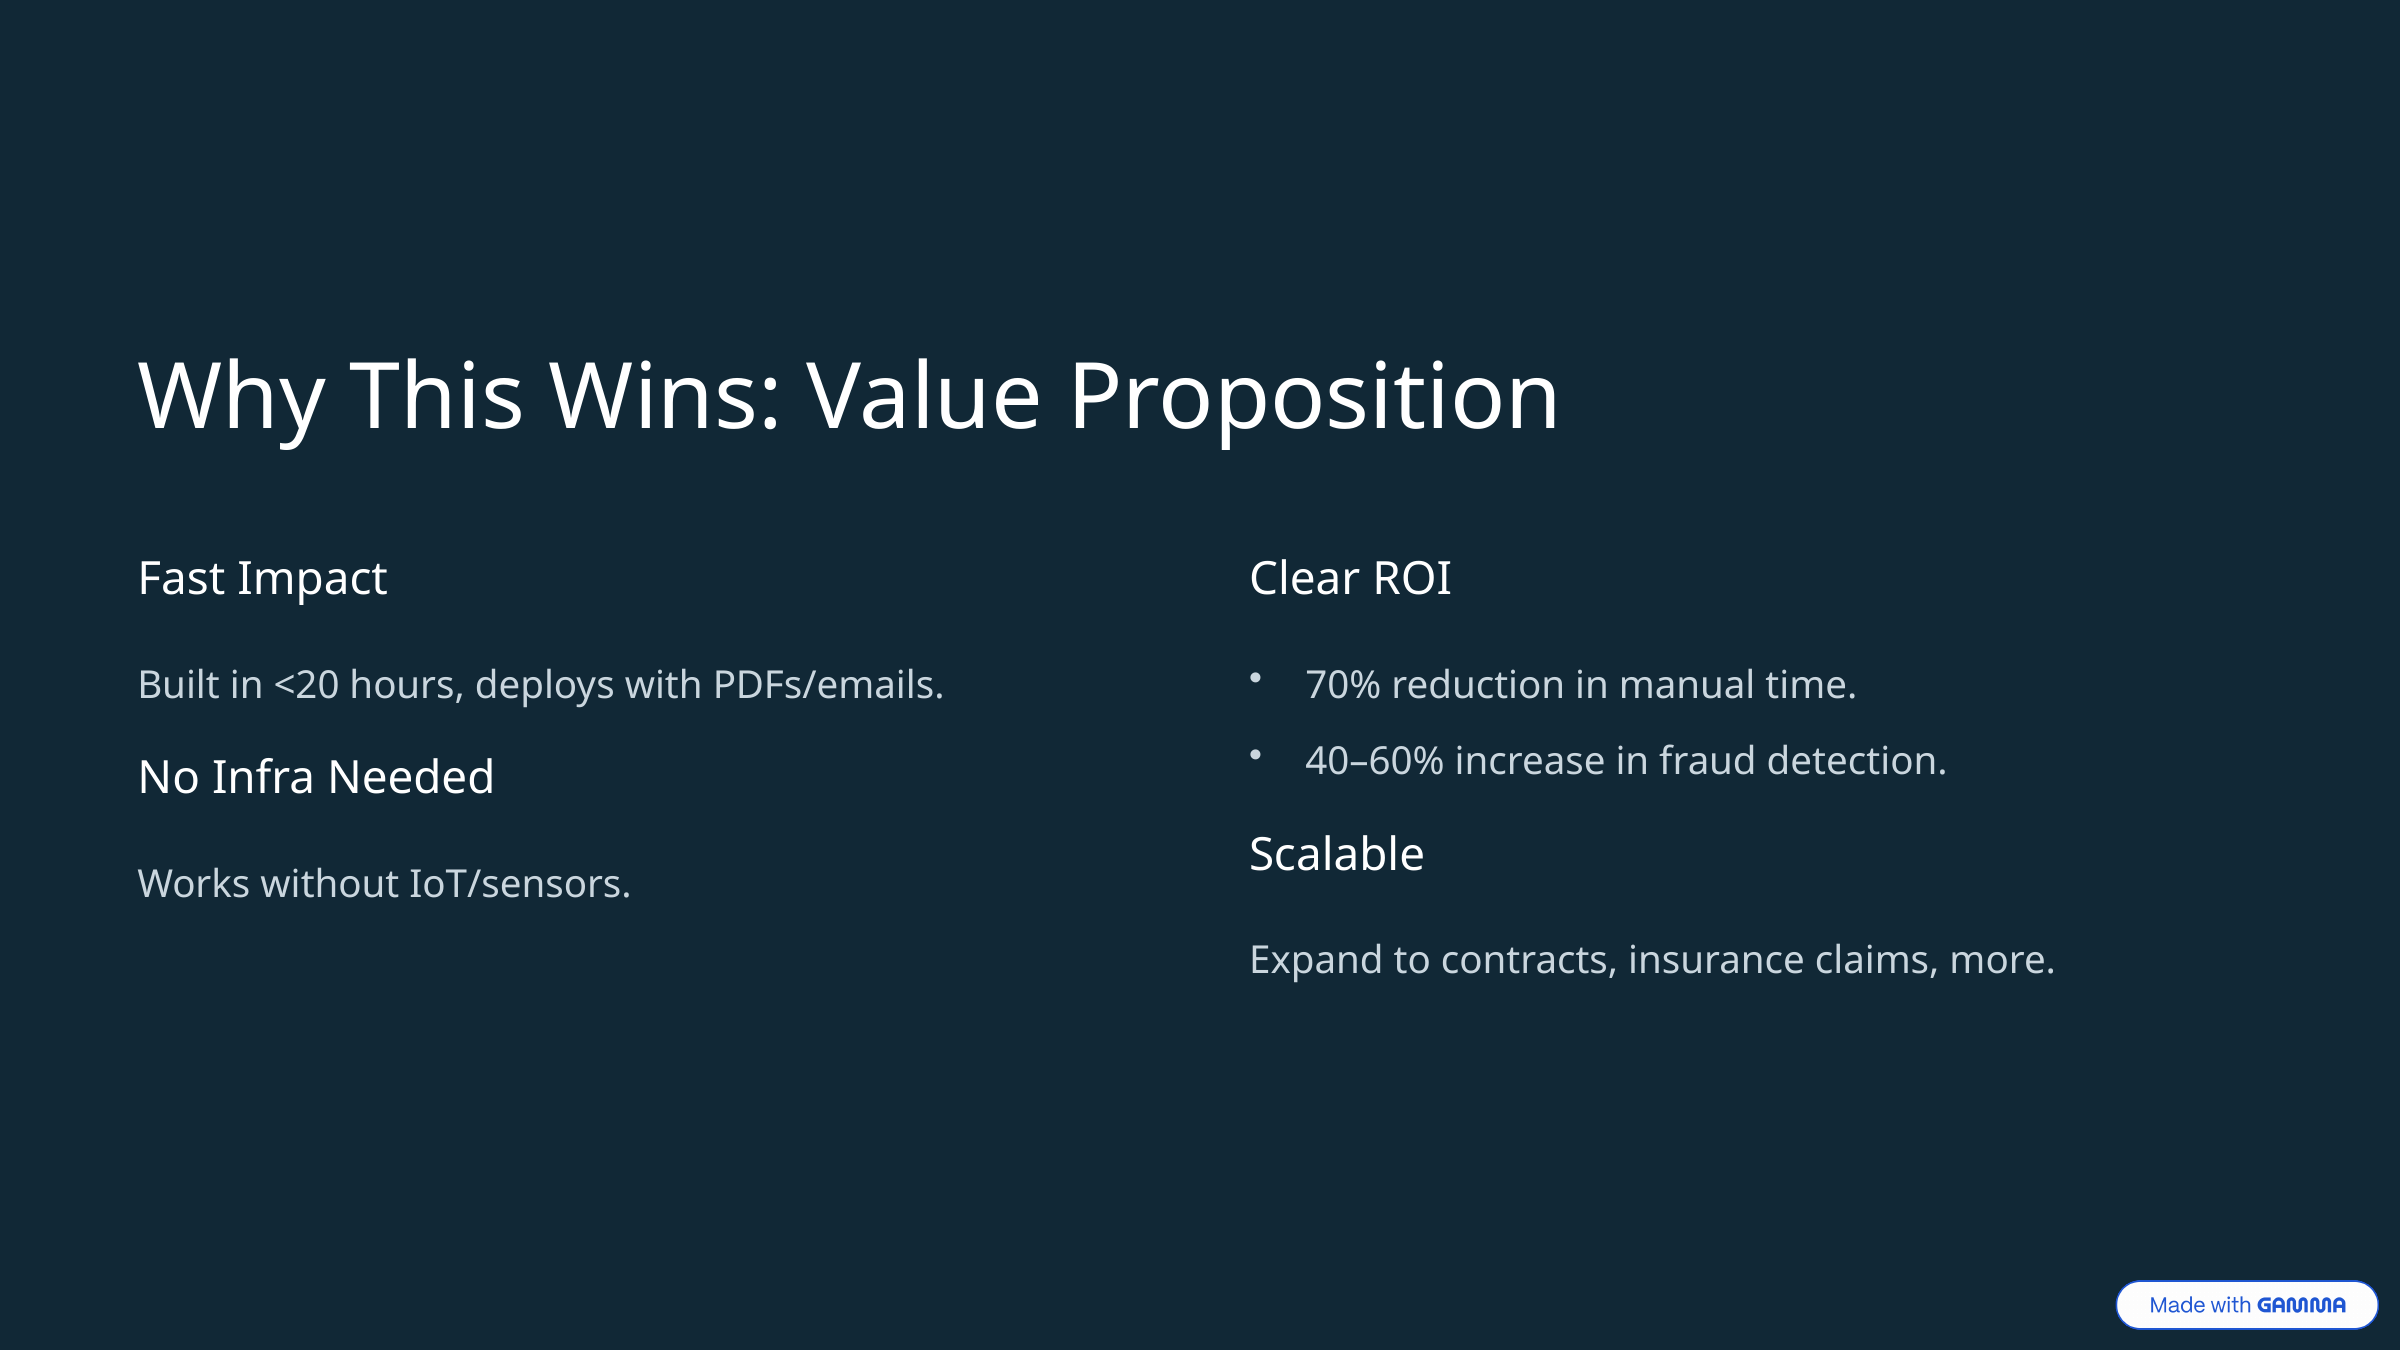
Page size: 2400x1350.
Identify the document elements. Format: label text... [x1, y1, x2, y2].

text_box Built in <20 hours, deploys with PDFs/emails. [137, 643, 1152, 707]
text_box Fast Impact [137, 546, 600, 605]
text_box 40–60% increase in fraud detection. [1249, 719, 2264, 783]
text_box 70% reduction in manual time. [1249, 643, 2264, 707]
text_box Scalable [1249, 821, 1712, 880]
text_box Expand to contracts, insurance claims, more. [1249, 918, 2264, 982]
text_box Works without IoT/sensors. [137, 842, 1152, 906]
text_box Why This Wins: Value Proposition [137, 332, 1949, 449]
picture [2106, 1271, 2389, 1339]
text_box Clear ROI [1249, 546, 1712, 605]
text_box No Infra Needed [137, 745, 600, 804]
